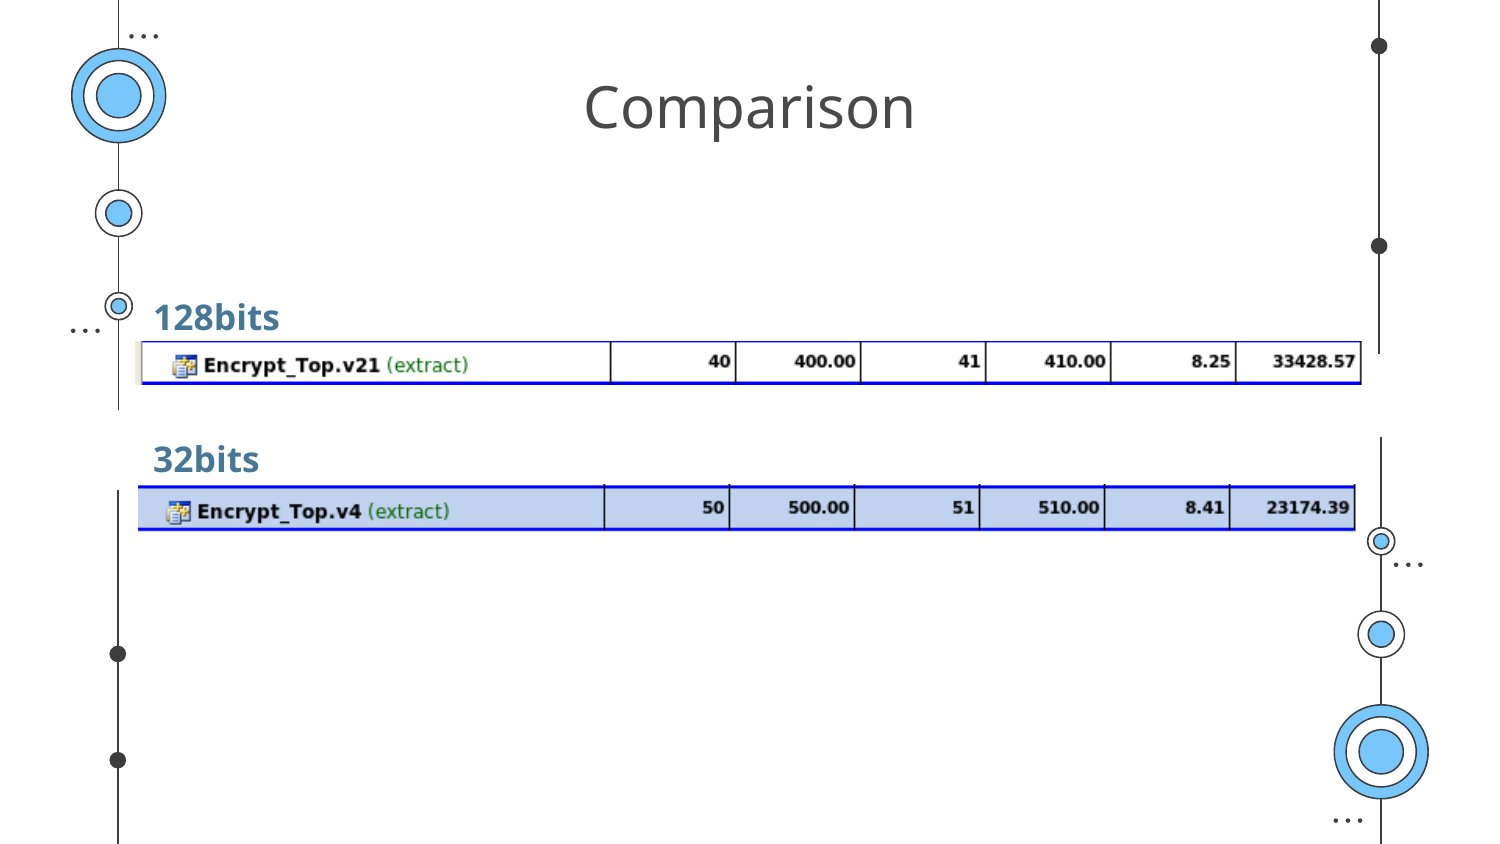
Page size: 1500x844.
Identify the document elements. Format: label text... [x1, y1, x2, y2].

text_box 32bits [138, 421, 1292, 482]
title Comparison [299, 55, 1201, 150]
picture [137, 483, 1362, 536]
text_box 128bits [138, 280, 1292, 339]
picture [134, 341, 1366, 386]
